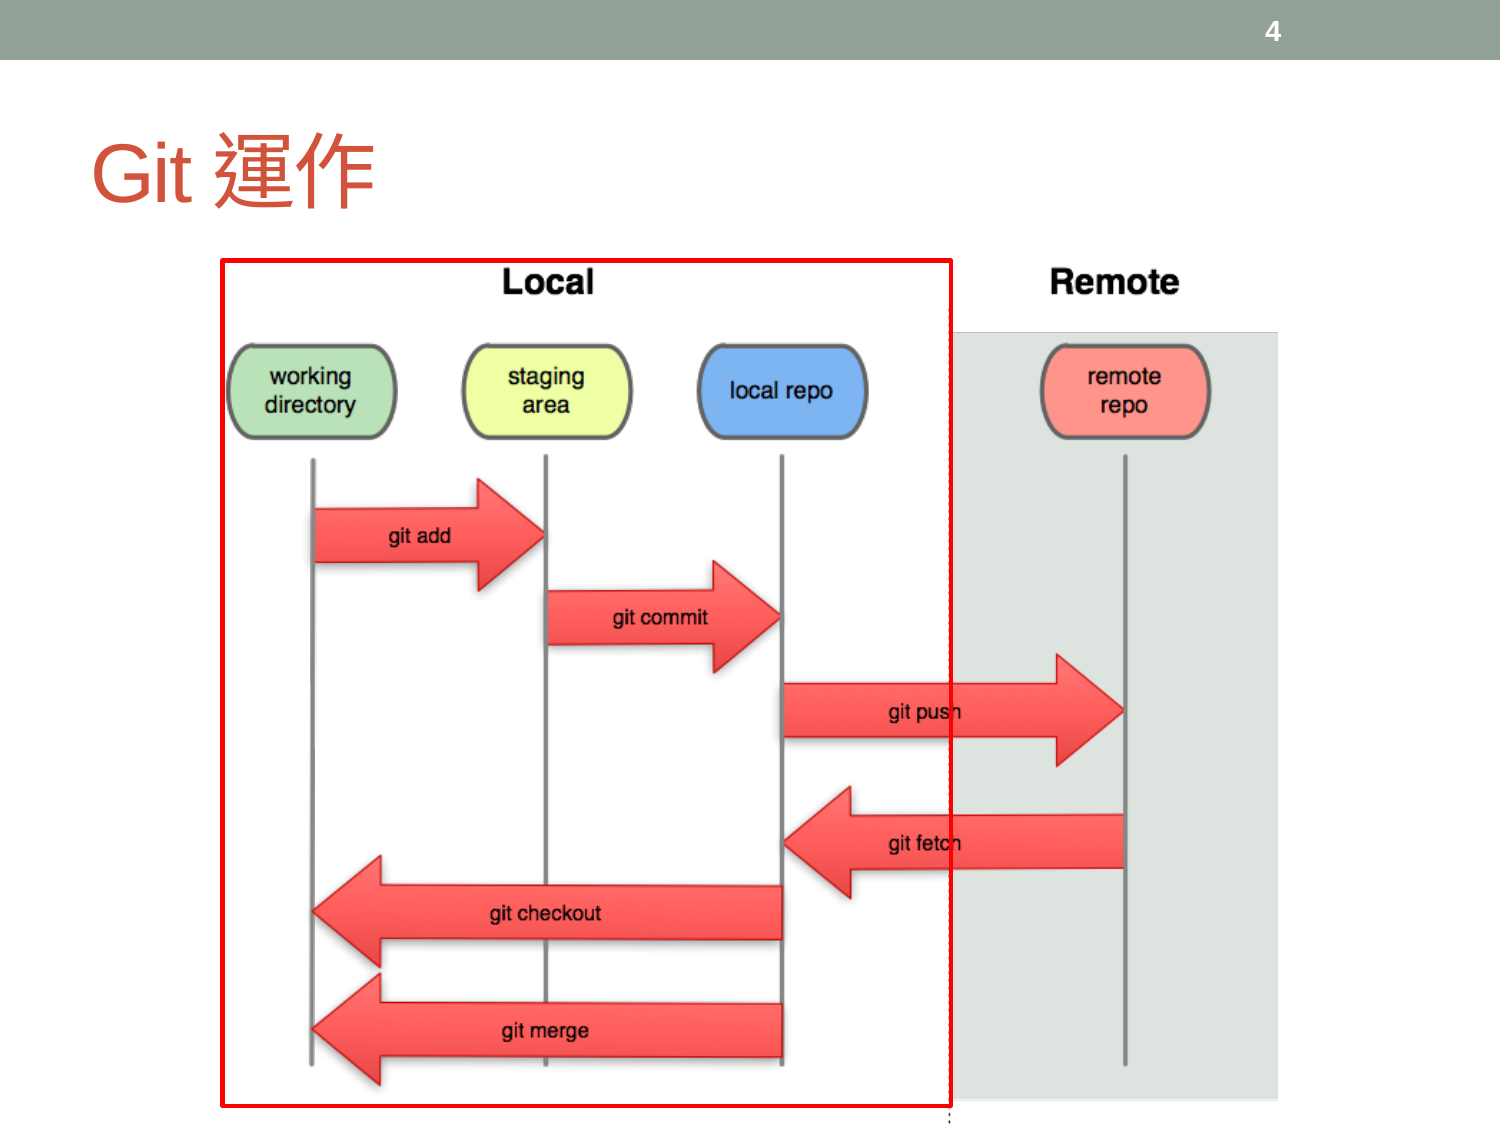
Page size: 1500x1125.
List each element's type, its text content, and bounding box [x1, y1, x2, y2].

slide_number 4 [1250, 3, 1425, 57]
picture [222, 260, 1278, 1125]
title Git運作 [75, 87, 1425, 250]
